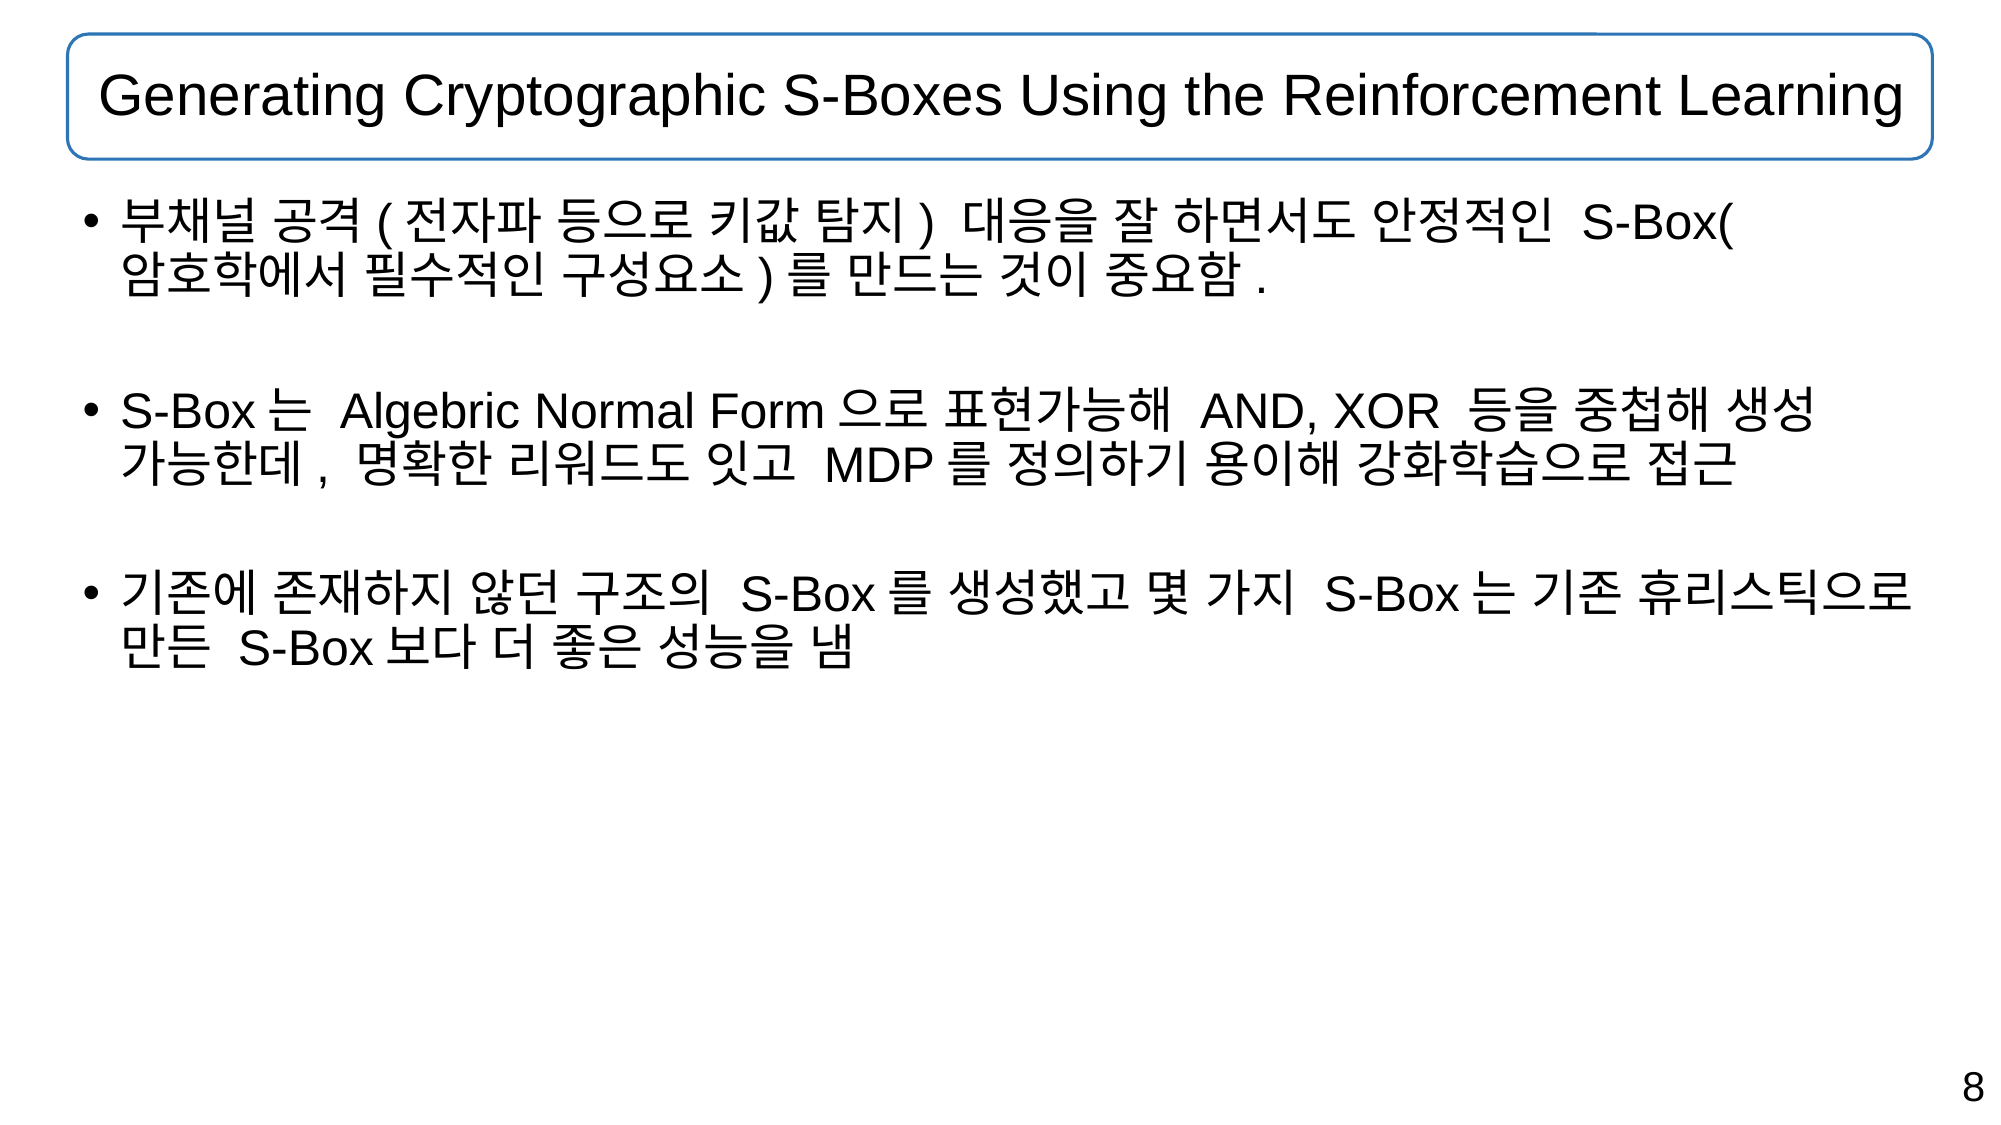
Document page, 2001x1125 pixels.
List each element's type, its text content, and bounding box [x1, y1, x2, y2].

list 부채널 공격(전자파 등으로 키값 탐지) 대응을 잘 하면서도 안정적인 S-Box(암호학에서 필수적인 구성요소)를 만드는 것이 중요함. S-Box는 Algebric Normal Form으로 표현가능해 AND, XOR 등을 중첩해 생성 가능한데, 명확한 리워드도 잇고 MDP를 정의하기 용이해 강화학습으로 접근 기존에 존재하지 않던 구조의 S-Box를 생성했고 몇 가지 S-Box는 기존 휴리스틱으로 만든 S-Box보다 더 좋은 성능을 냄 [67, 189, 1933, 1109]
title Generating Cryptographic S-Boxes Using the Reinforcement Learning [67, 34, 1933, 160]
